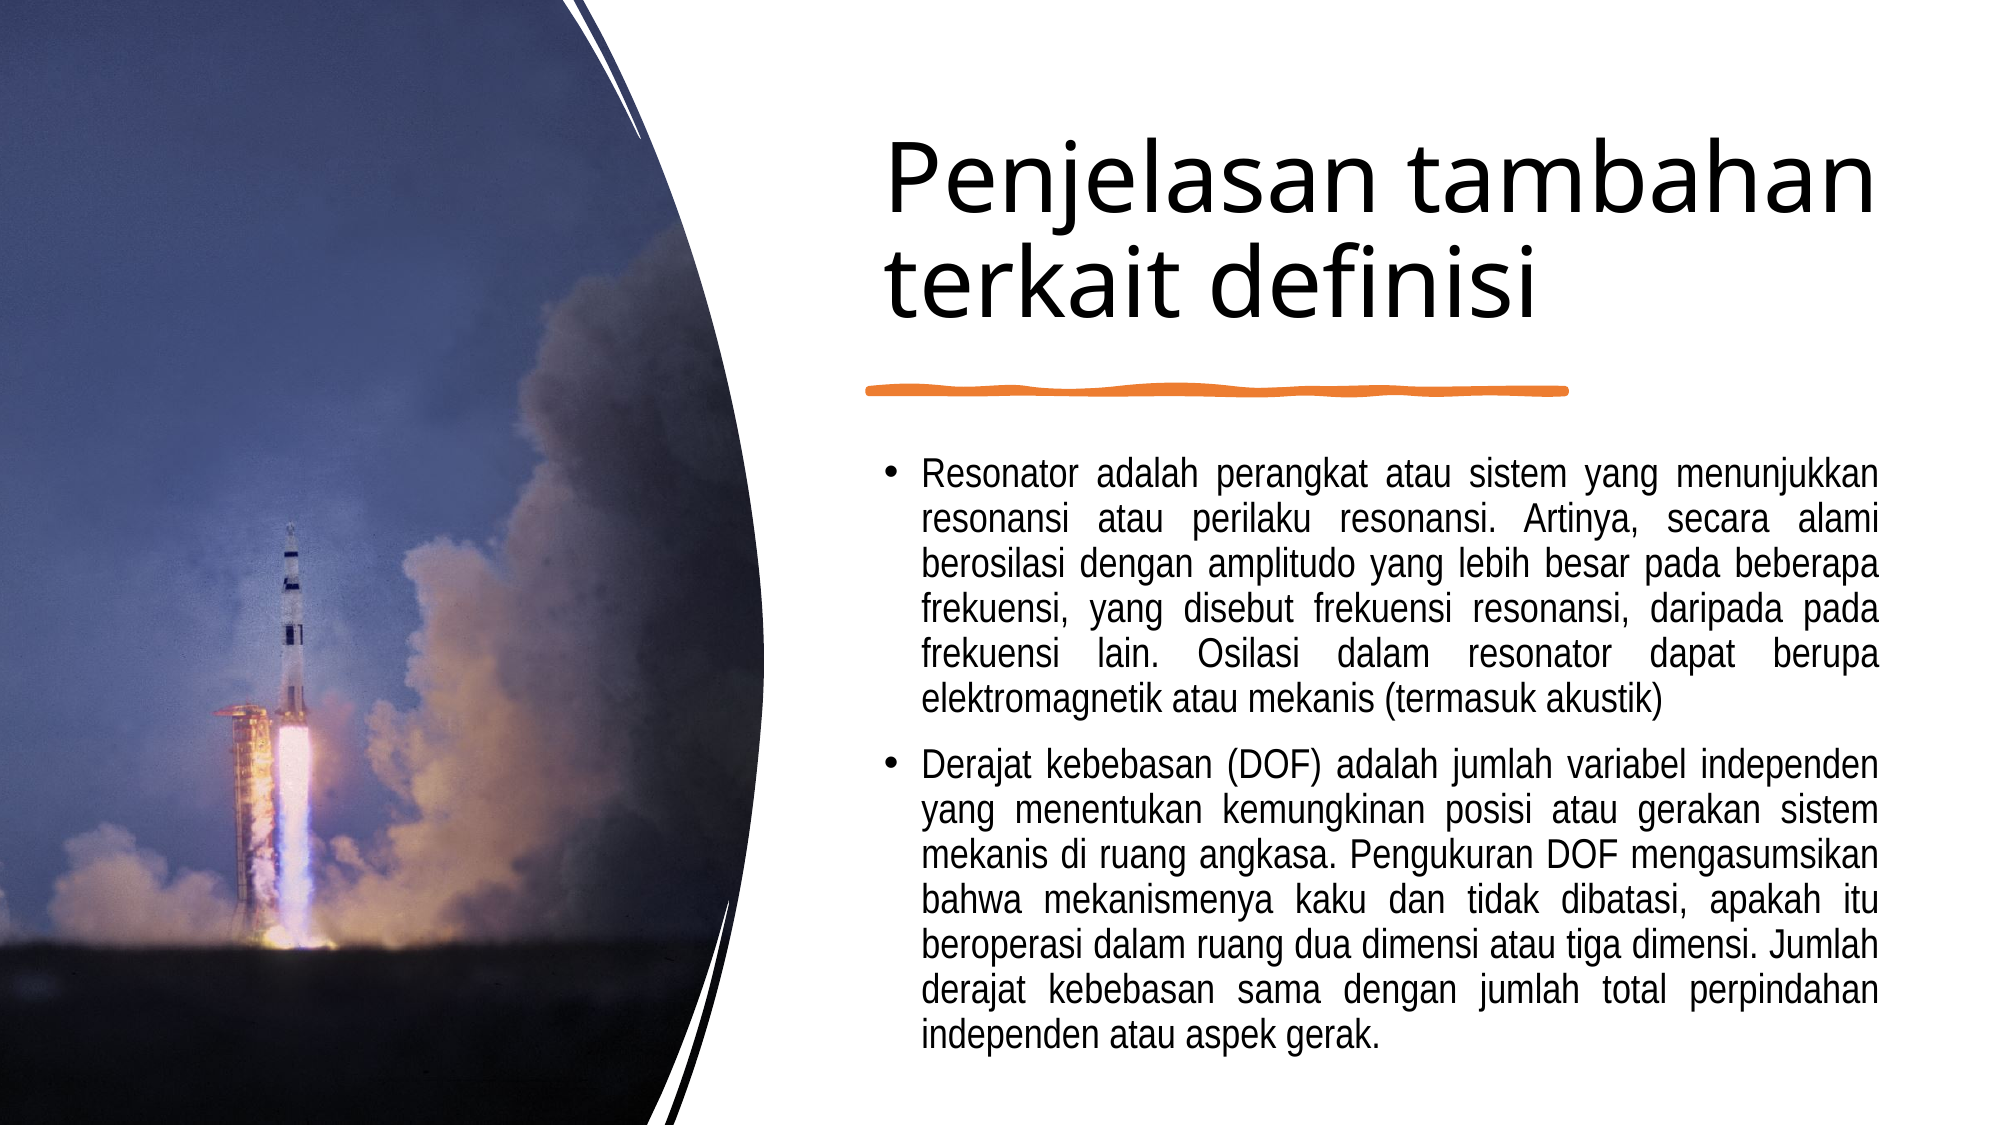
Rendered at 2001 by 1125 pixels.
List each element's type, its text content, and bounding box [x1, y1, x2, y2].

list Resonator adalah perangkat atau sistem yang menunjukkan resonansi atau perilaku resonansi. Artinya, secara alami berosilasi dengan amplitudo yang lebih besar pada beberapa frekuensi, yang disebut frekuensi resonansi, daripada pada frekuensi lain. Osilasi dalam resonator dapat berupa elektromagnetik atau mekanis (termasuk akustik) Derajat kebebasan (DOF) adalah jumlah variabel independen yang menentukan kemungkinan posisi atau gerakan sistem mekanis di ruang angkasa. Pengukuran DOF mengasumsikan bahwa mekanismenya kaku dan tidak dibatasi, apakah itu beroperasi dalam ruang dua dimensi atau tiga dimensi. Jumlah derajat kebebasan sama dengan jumlah total perpindahan independen atau aspek gerak. [869, 443, 1895, 1016]
text_box [764, 0, 2000, 1125]
picture [0, 0, 764, 1125]
text_box [867, 385, 1567, 396]
title Penjelasan tambahan terkait definisi [869, 53, 1895, 347]
